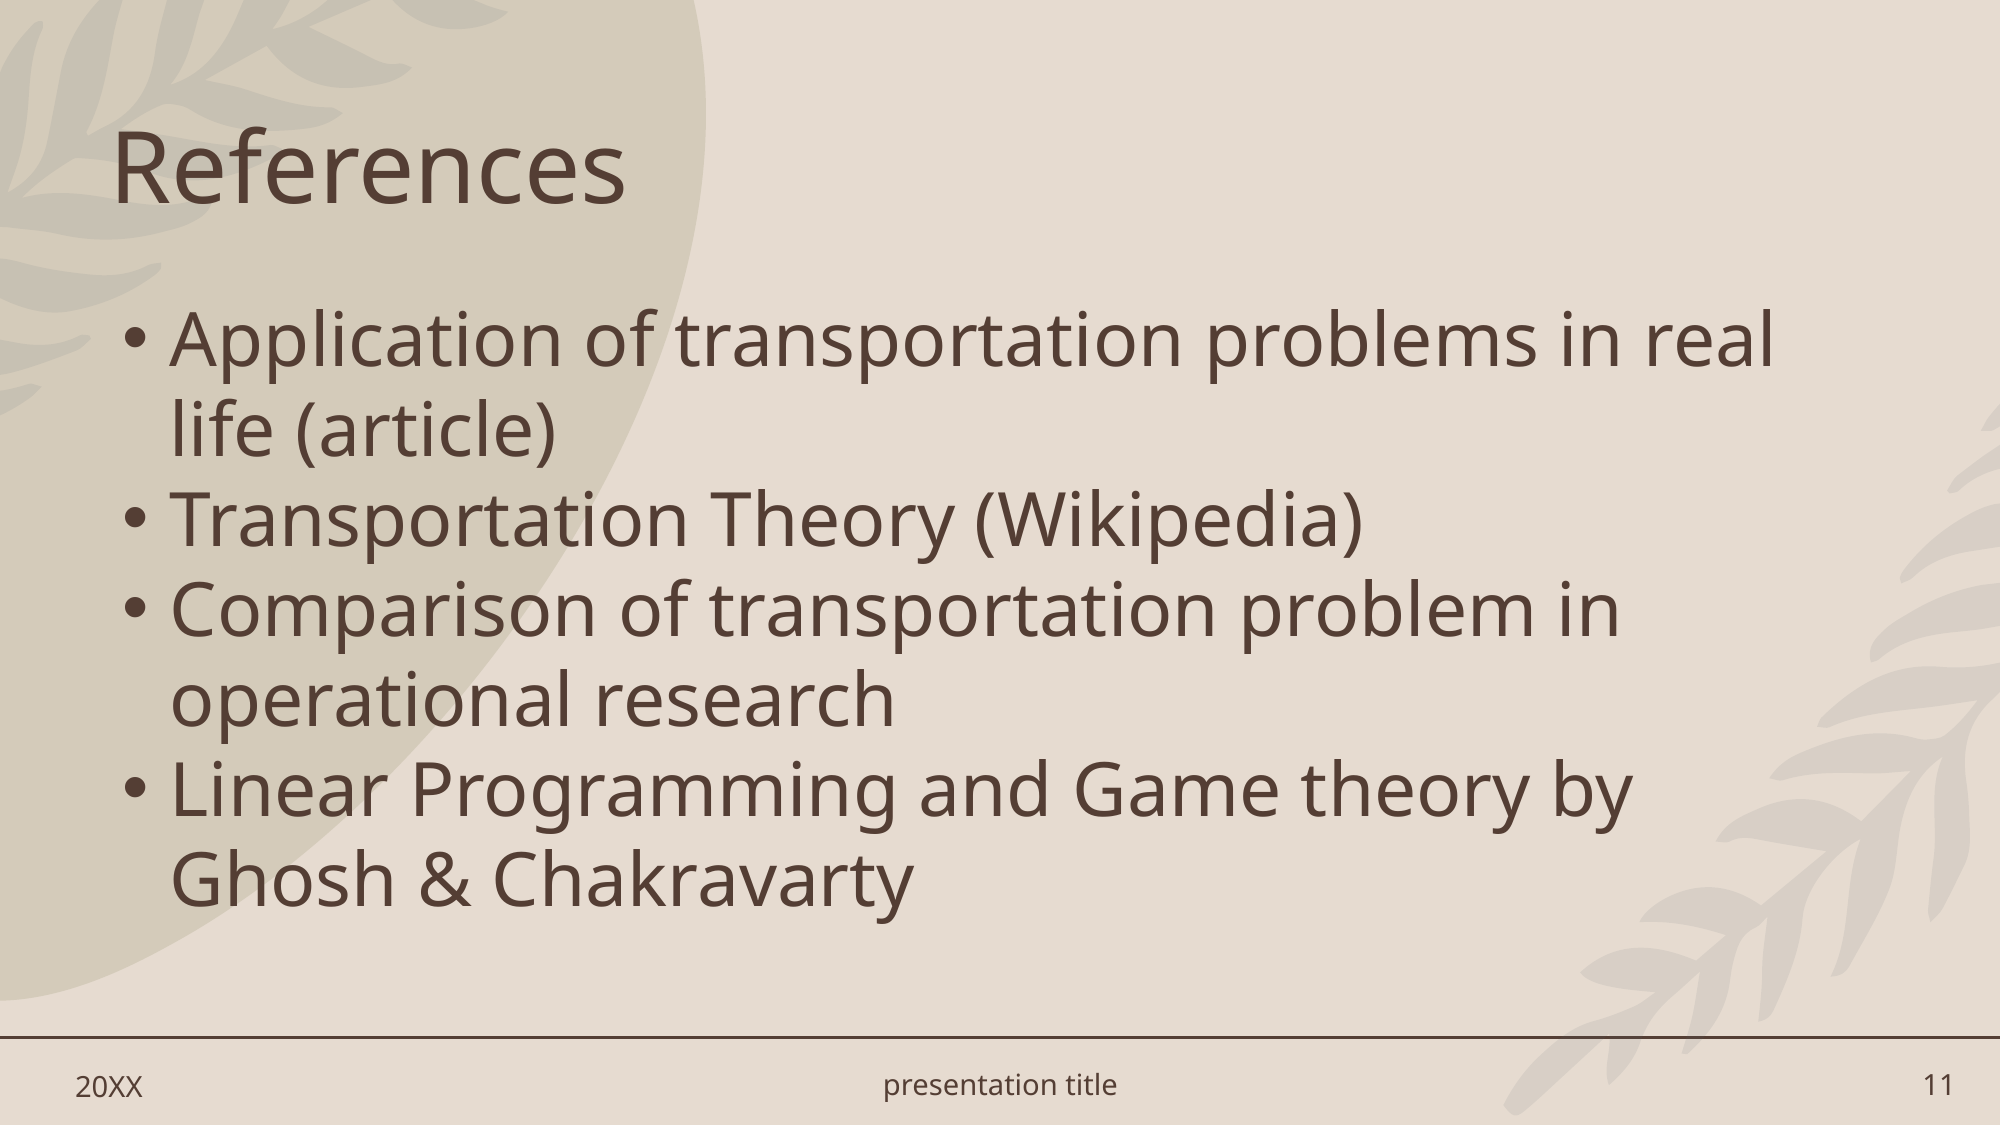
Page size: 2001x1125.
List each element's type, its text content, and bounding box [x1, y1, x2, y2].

title References [94, 115, 1820, 227]
slide_number 20XX [60, 1060, 222, 1112]
footer presentation title [718, 1060, 1283, 1112]
text_box Application of transportation problems in real life (article) Transportation Theory (Wikipedia) Comparison of transportation problem in operational research Linear Programming and Game theory by Ghosh & Chakravarty [108, 284, 1862, 974]
slide_number 11 [1808, 1060, 1971, 1112]
